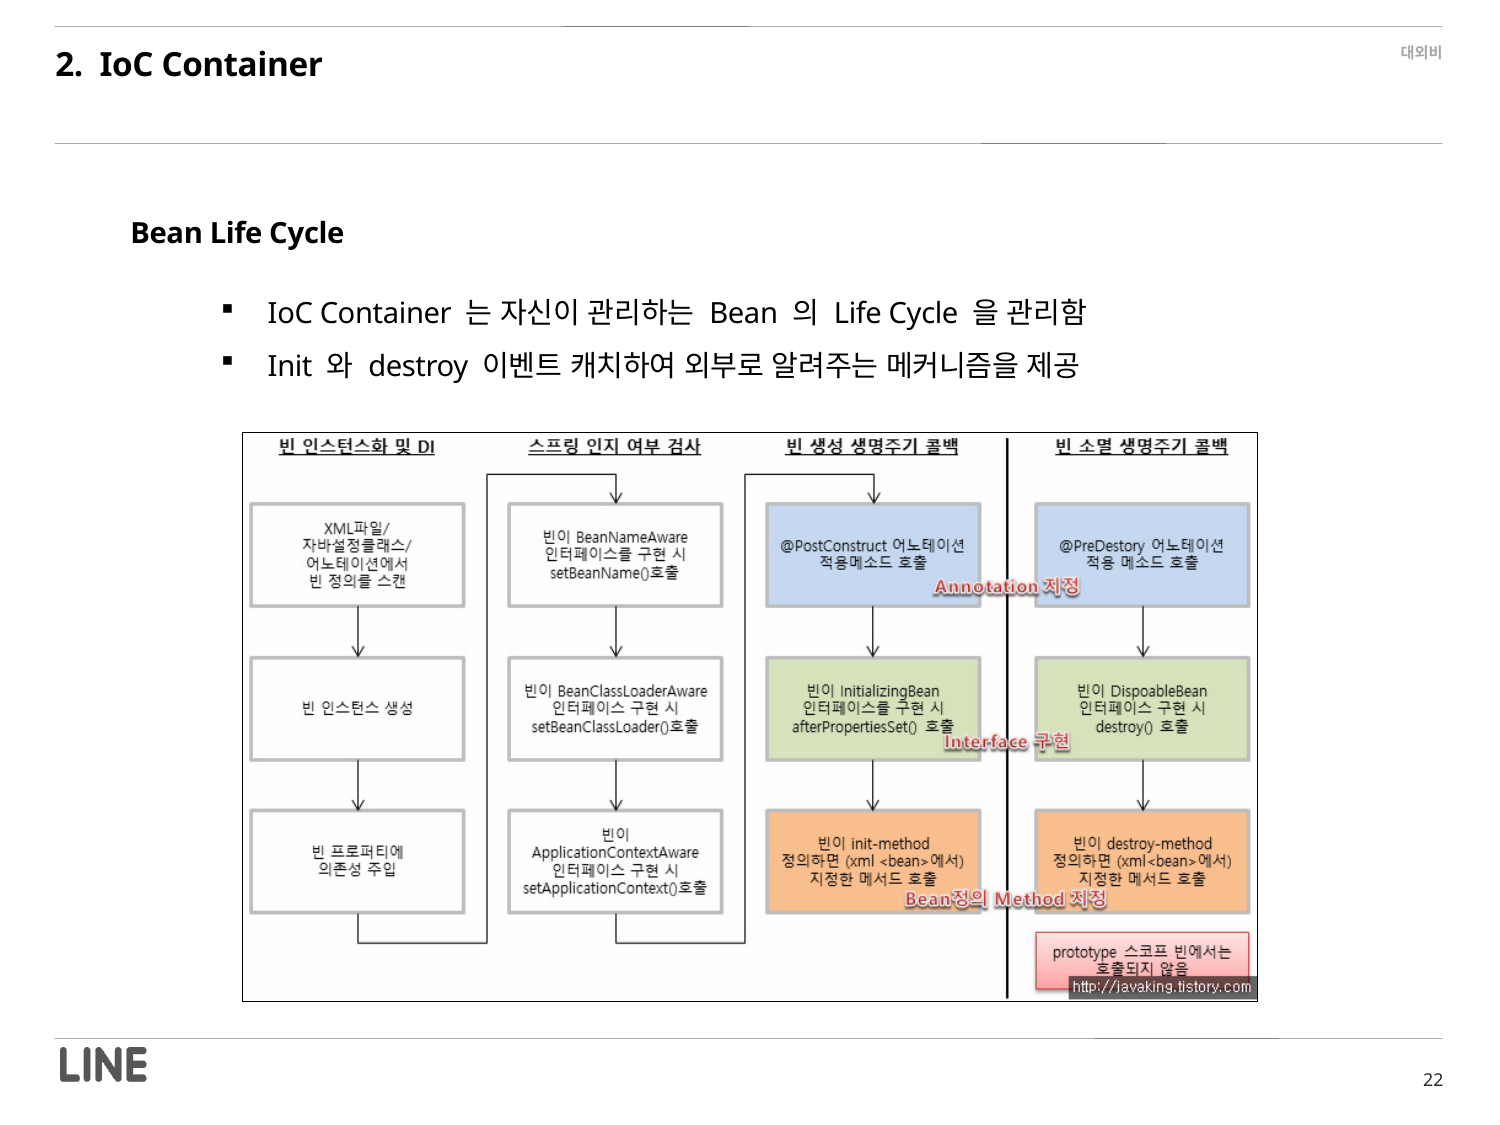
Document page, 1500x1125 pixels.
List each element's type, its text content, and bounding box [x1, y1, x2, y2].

picture [241, 432, 1259, 1002]
picture [58, 1046, 148, 1082]
text_box Bean Life Cycle [115, 189, 1365, 257]
text_box IoC Container 는 자신이 관리하는 Bean 의 Life Cycle 을 관리함 Init 와 destroy 이벤트 캐치하여 외부로 알려주는 메커니즘을 제공 [206, 269, 1495, 390]
text_box 2. IoC Container [40, 27, 734, 139]
